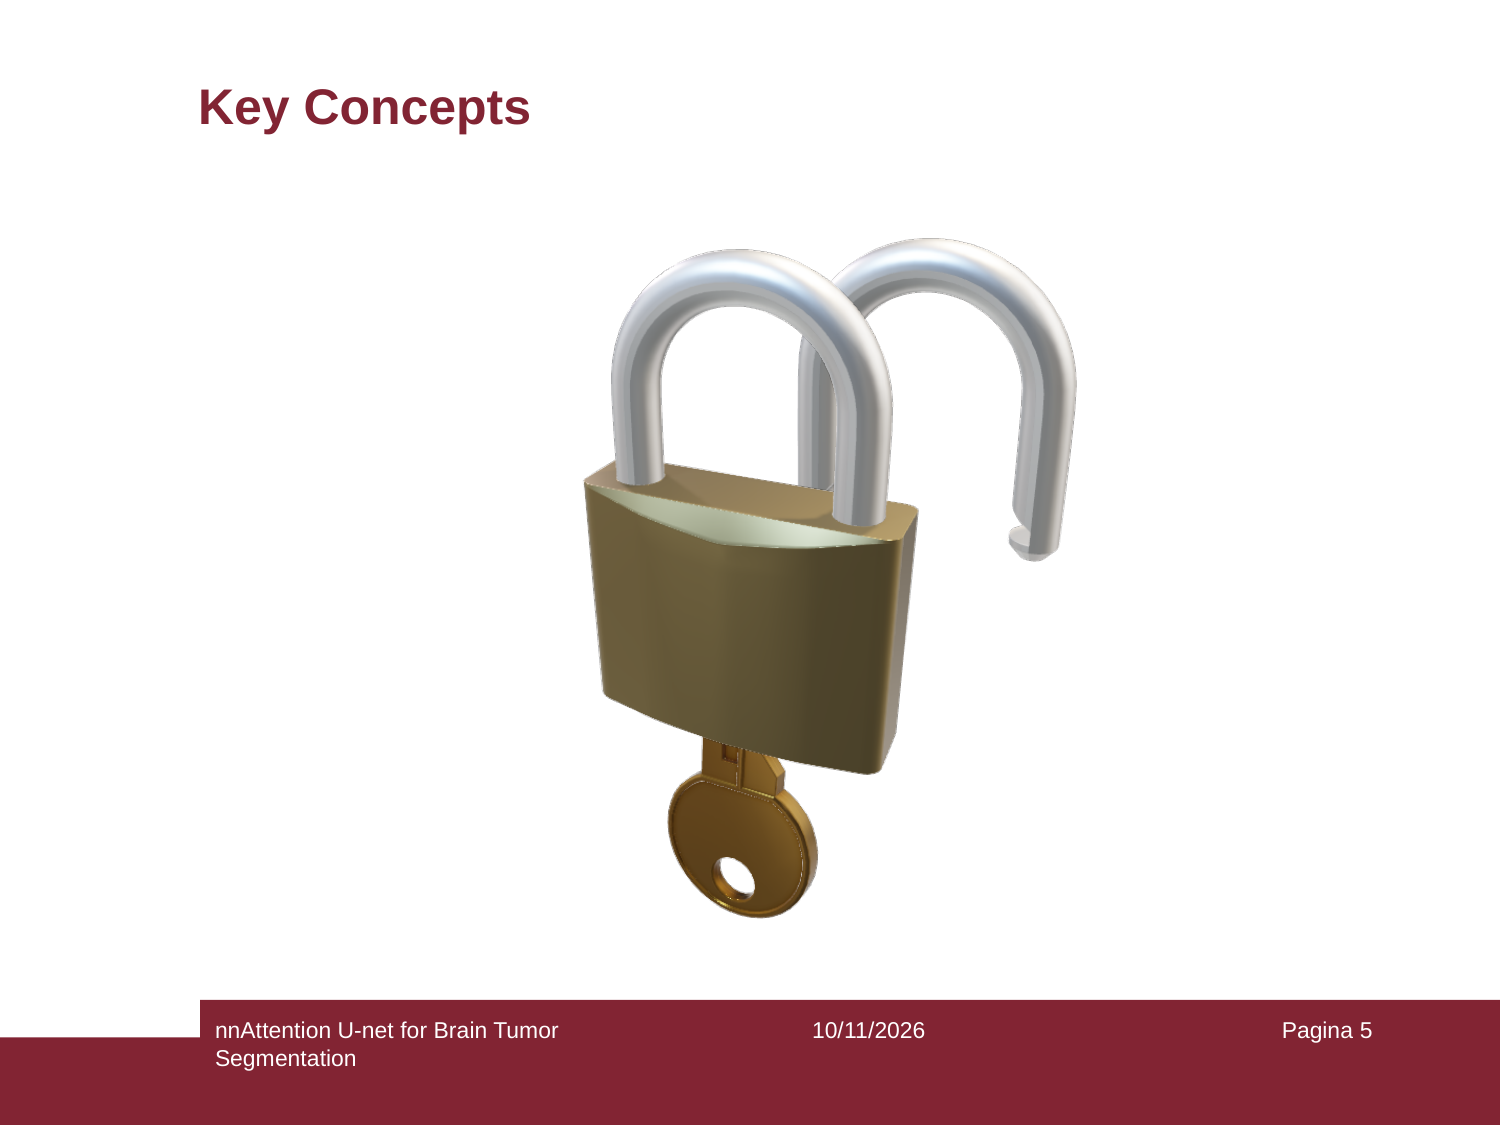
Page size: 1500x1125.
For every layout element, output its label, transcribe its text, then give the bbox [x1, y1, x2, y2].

title Key Concepts [183, 67, 1424, 150]
slide_number Pagina 5 [1074, 1008, 1388, 1084]
picture [535, 231, 1081, 965]
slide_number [712, 1008, 1025, 1084]
footer nnAttention U-net for Brain Tumor Segmentation [200, 1008, 675, 1084]
